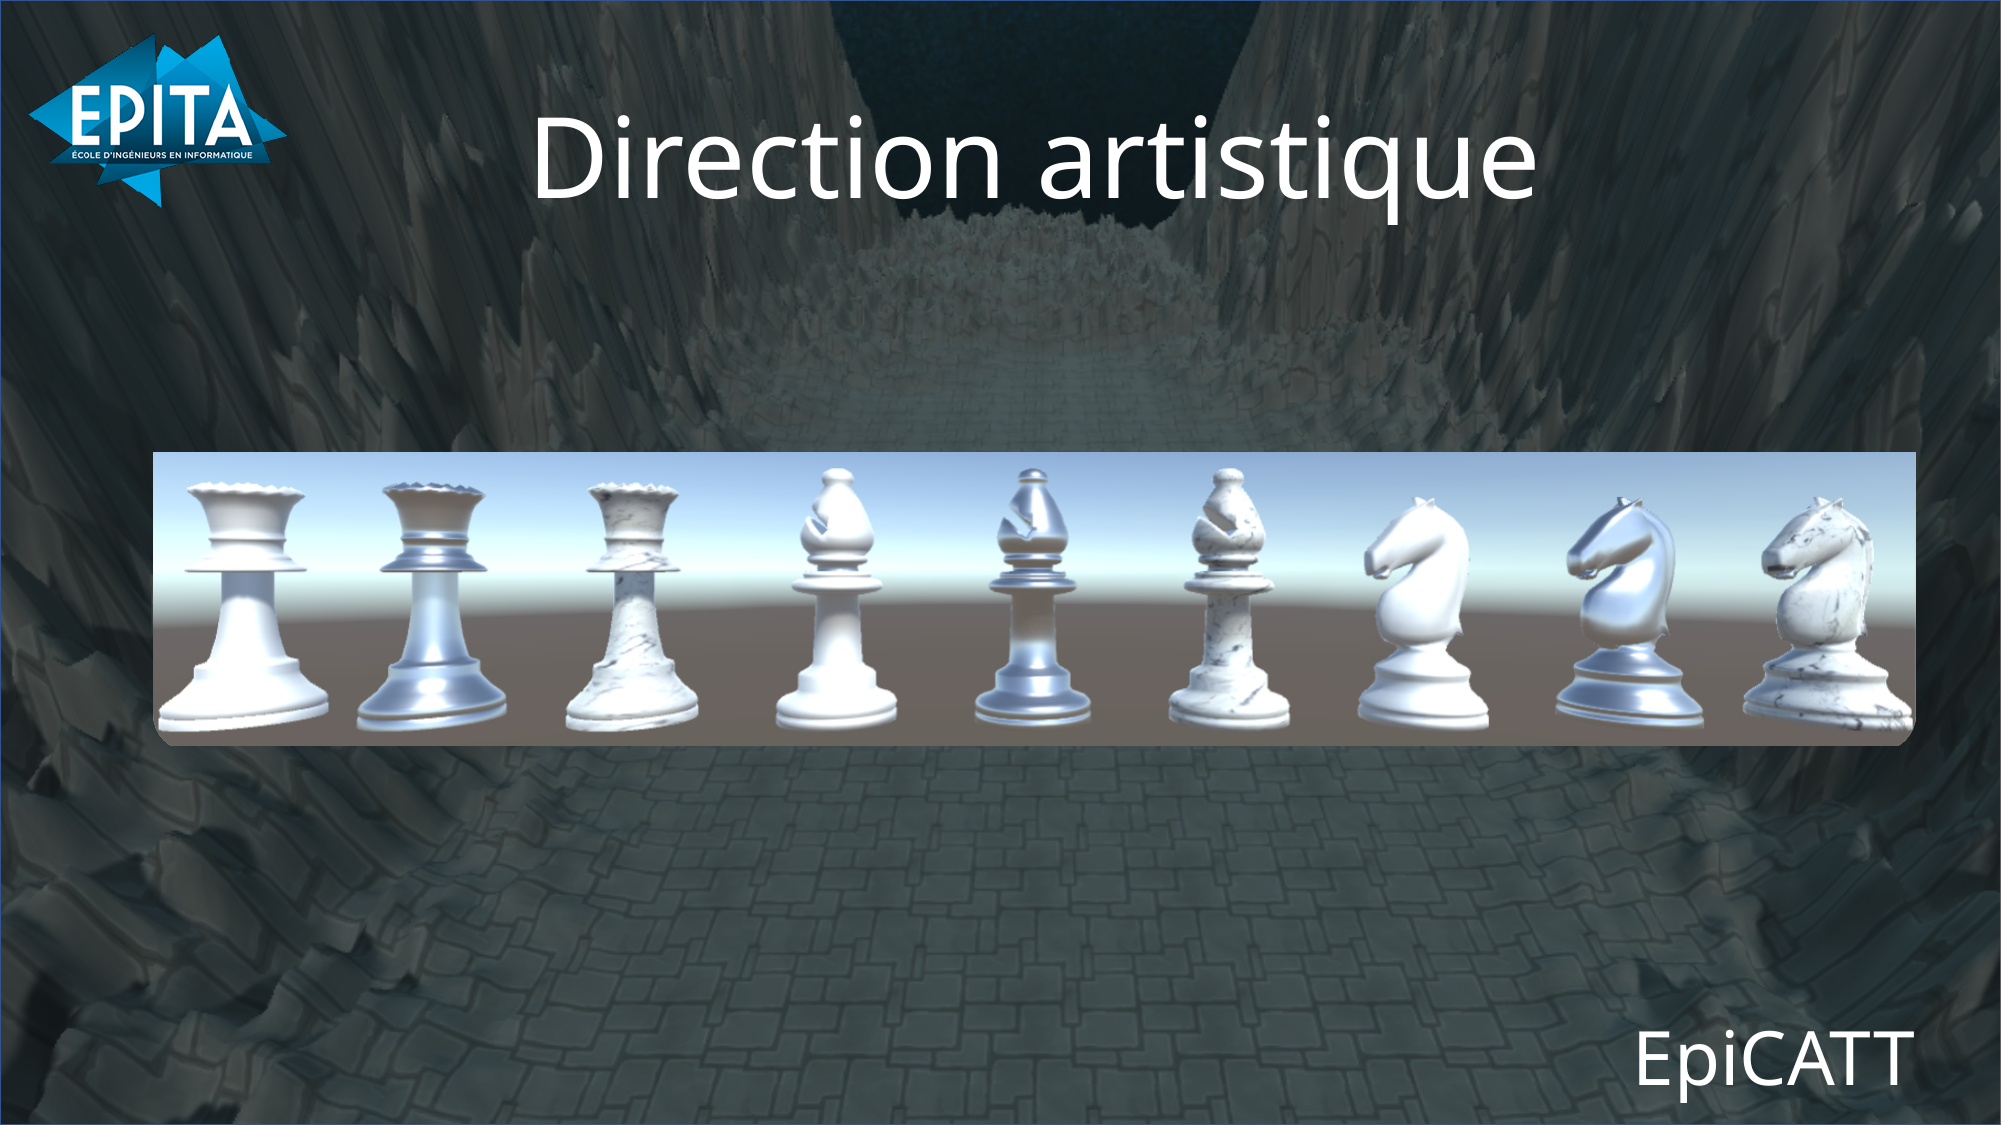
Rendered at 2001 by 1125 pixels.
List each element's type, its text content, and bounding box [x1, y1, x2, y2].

picture [0, 0, 2001, 1124]
text_box Direction artistique [172, 94, 1898, 312]
